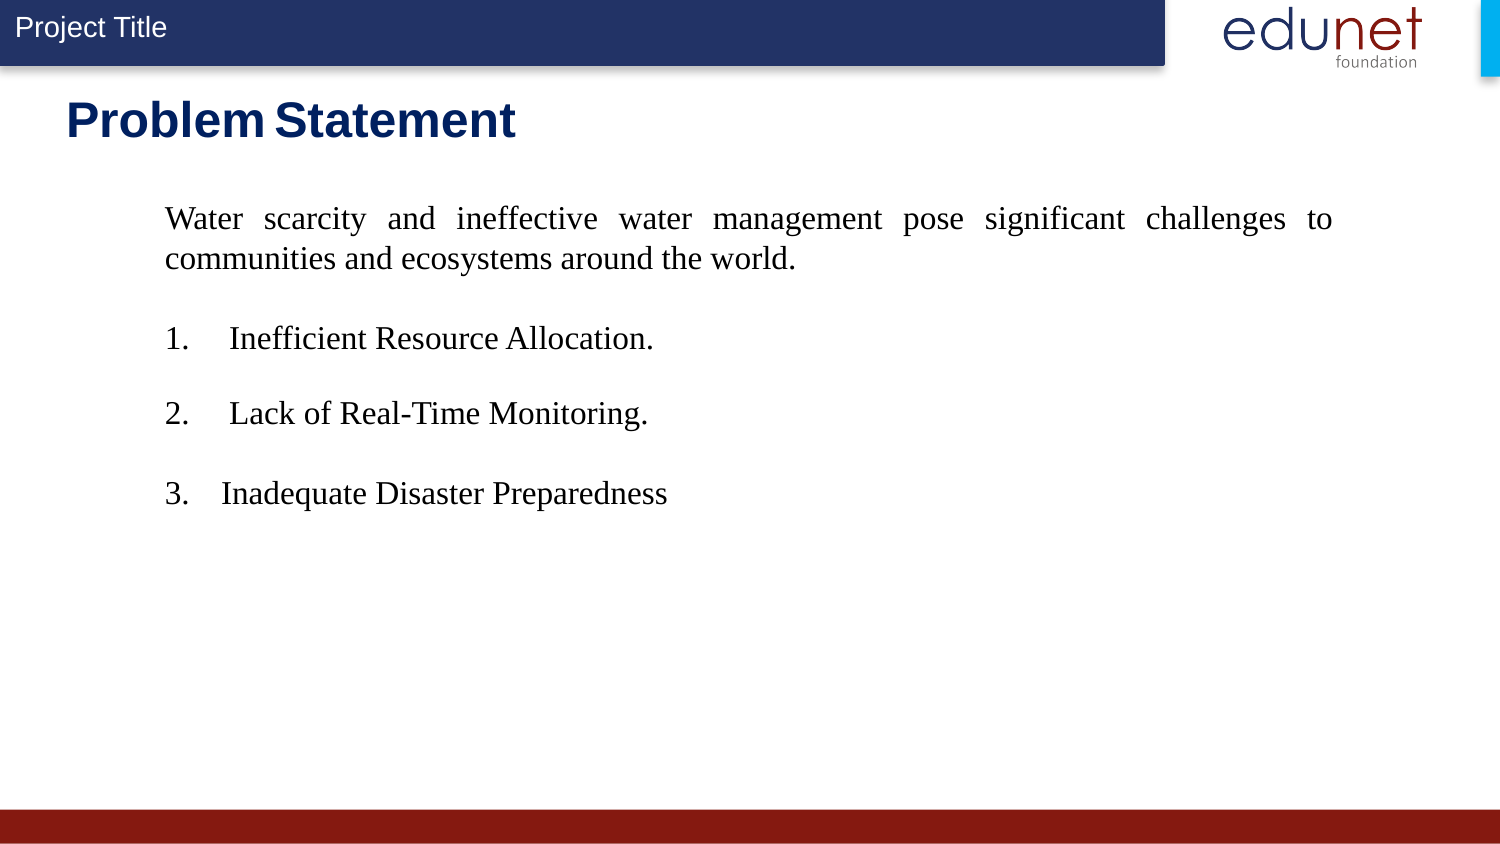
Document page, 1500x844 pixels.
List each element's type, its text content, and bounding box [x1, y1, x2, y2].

title Problem Statement [51, 72, 1449, 167]
text_box Water scarcity and ineffective water management pose significant challenges to communities and ecosystems around the world. Inefficient Resource Allocation. Lack of Real-Time Monitoring. Inadequate Disaster Preparedness [149, 188, 1350, 554]
picture [1219, 4, 1424, 72]
